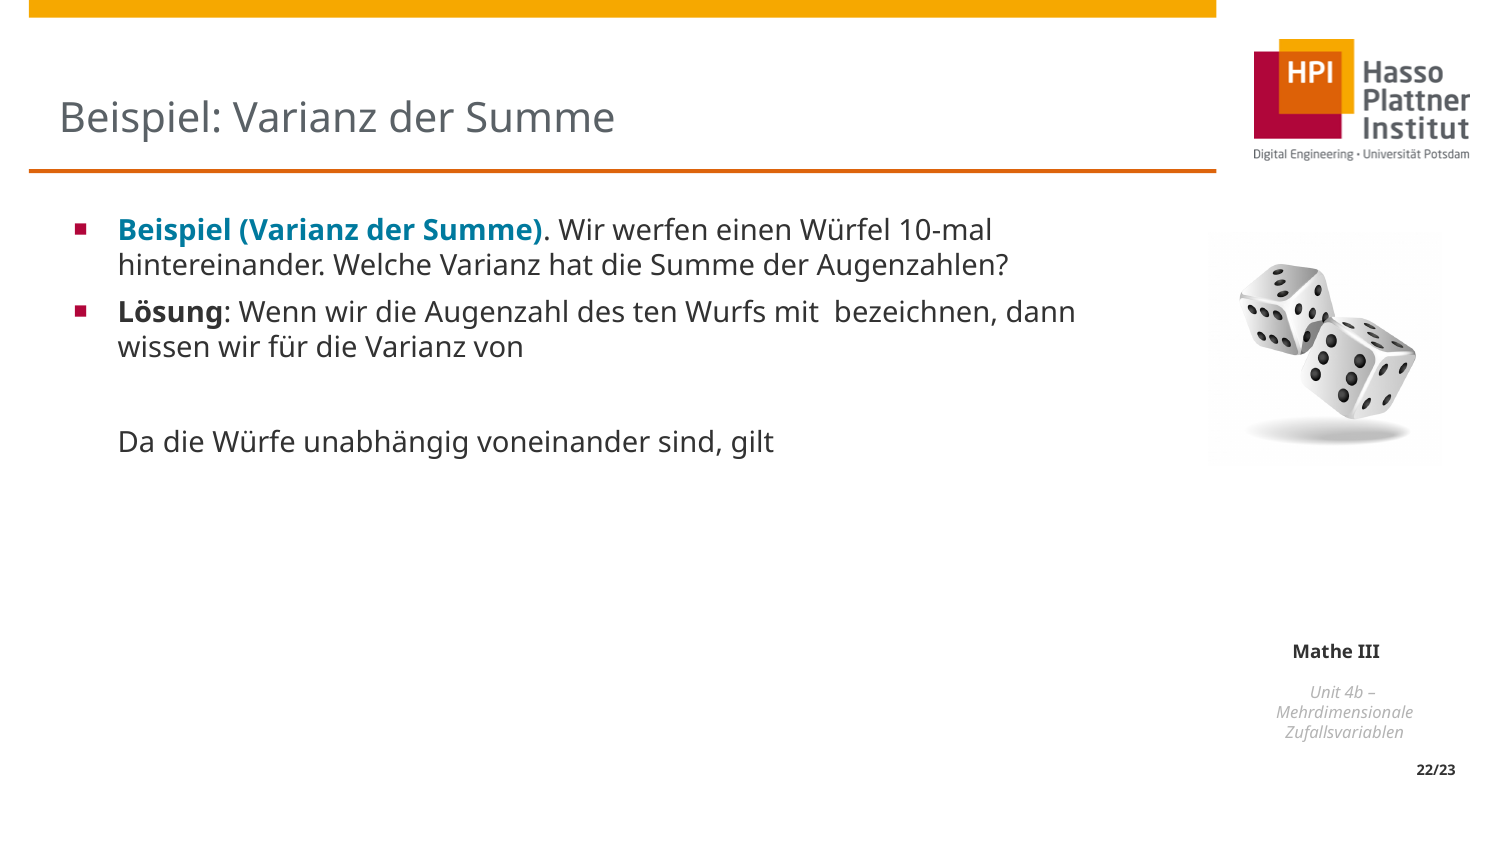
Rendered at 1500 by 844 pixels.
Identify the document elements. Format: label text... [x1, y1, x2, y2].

picture [1254, 39, 1470, 161]
title Beispiel: Varianz der Summe [58, 17, 1187, 170]
picture [1208, 232, 1442, 466]
